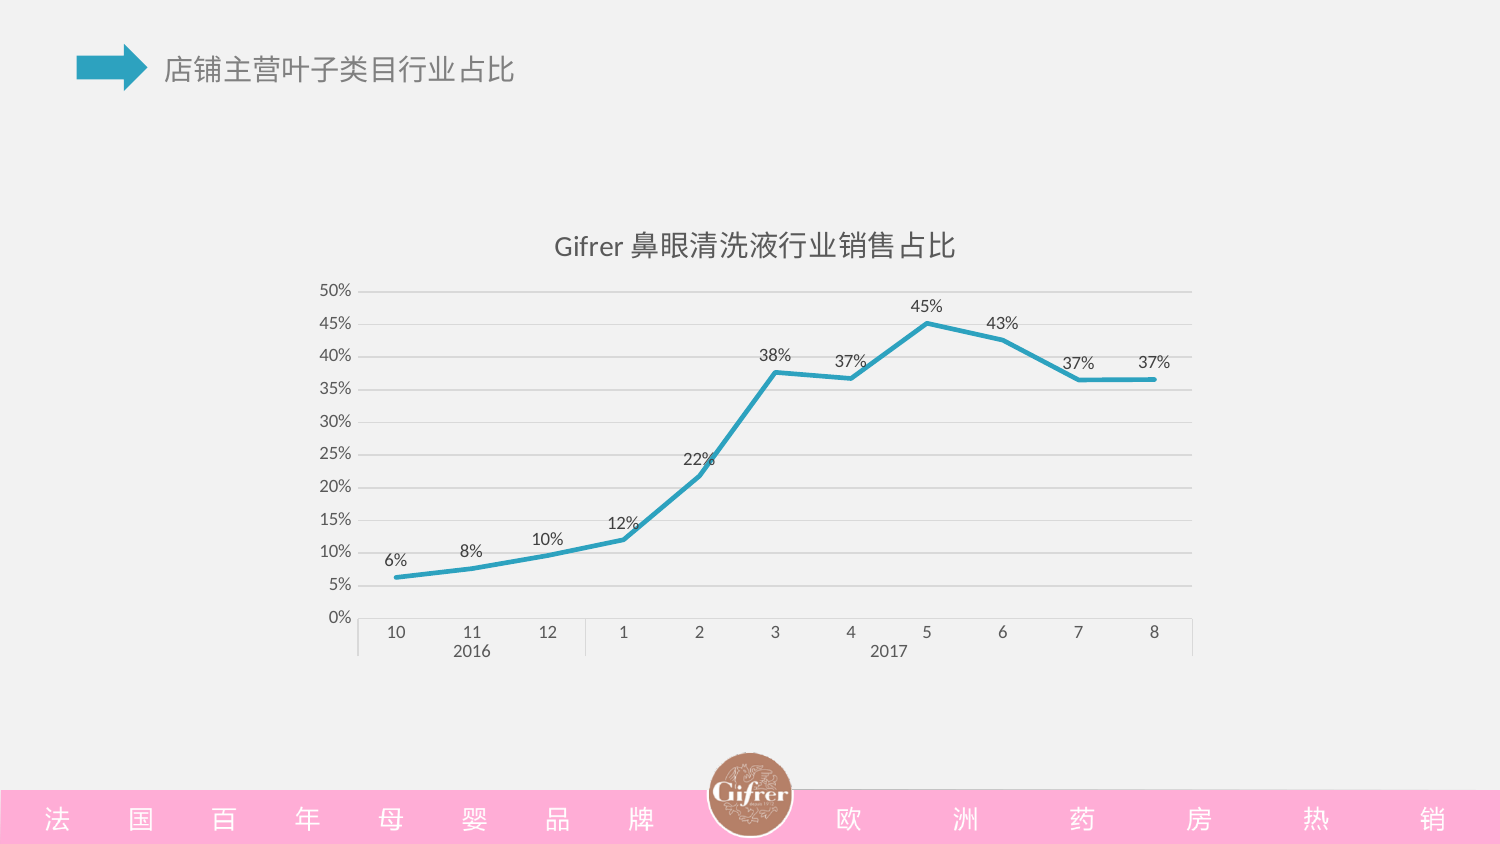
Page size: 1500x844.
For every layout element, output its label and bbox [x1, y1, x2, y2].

chart [111, 195, 1211, 674]
picture [0, 750, 1500, 844]
